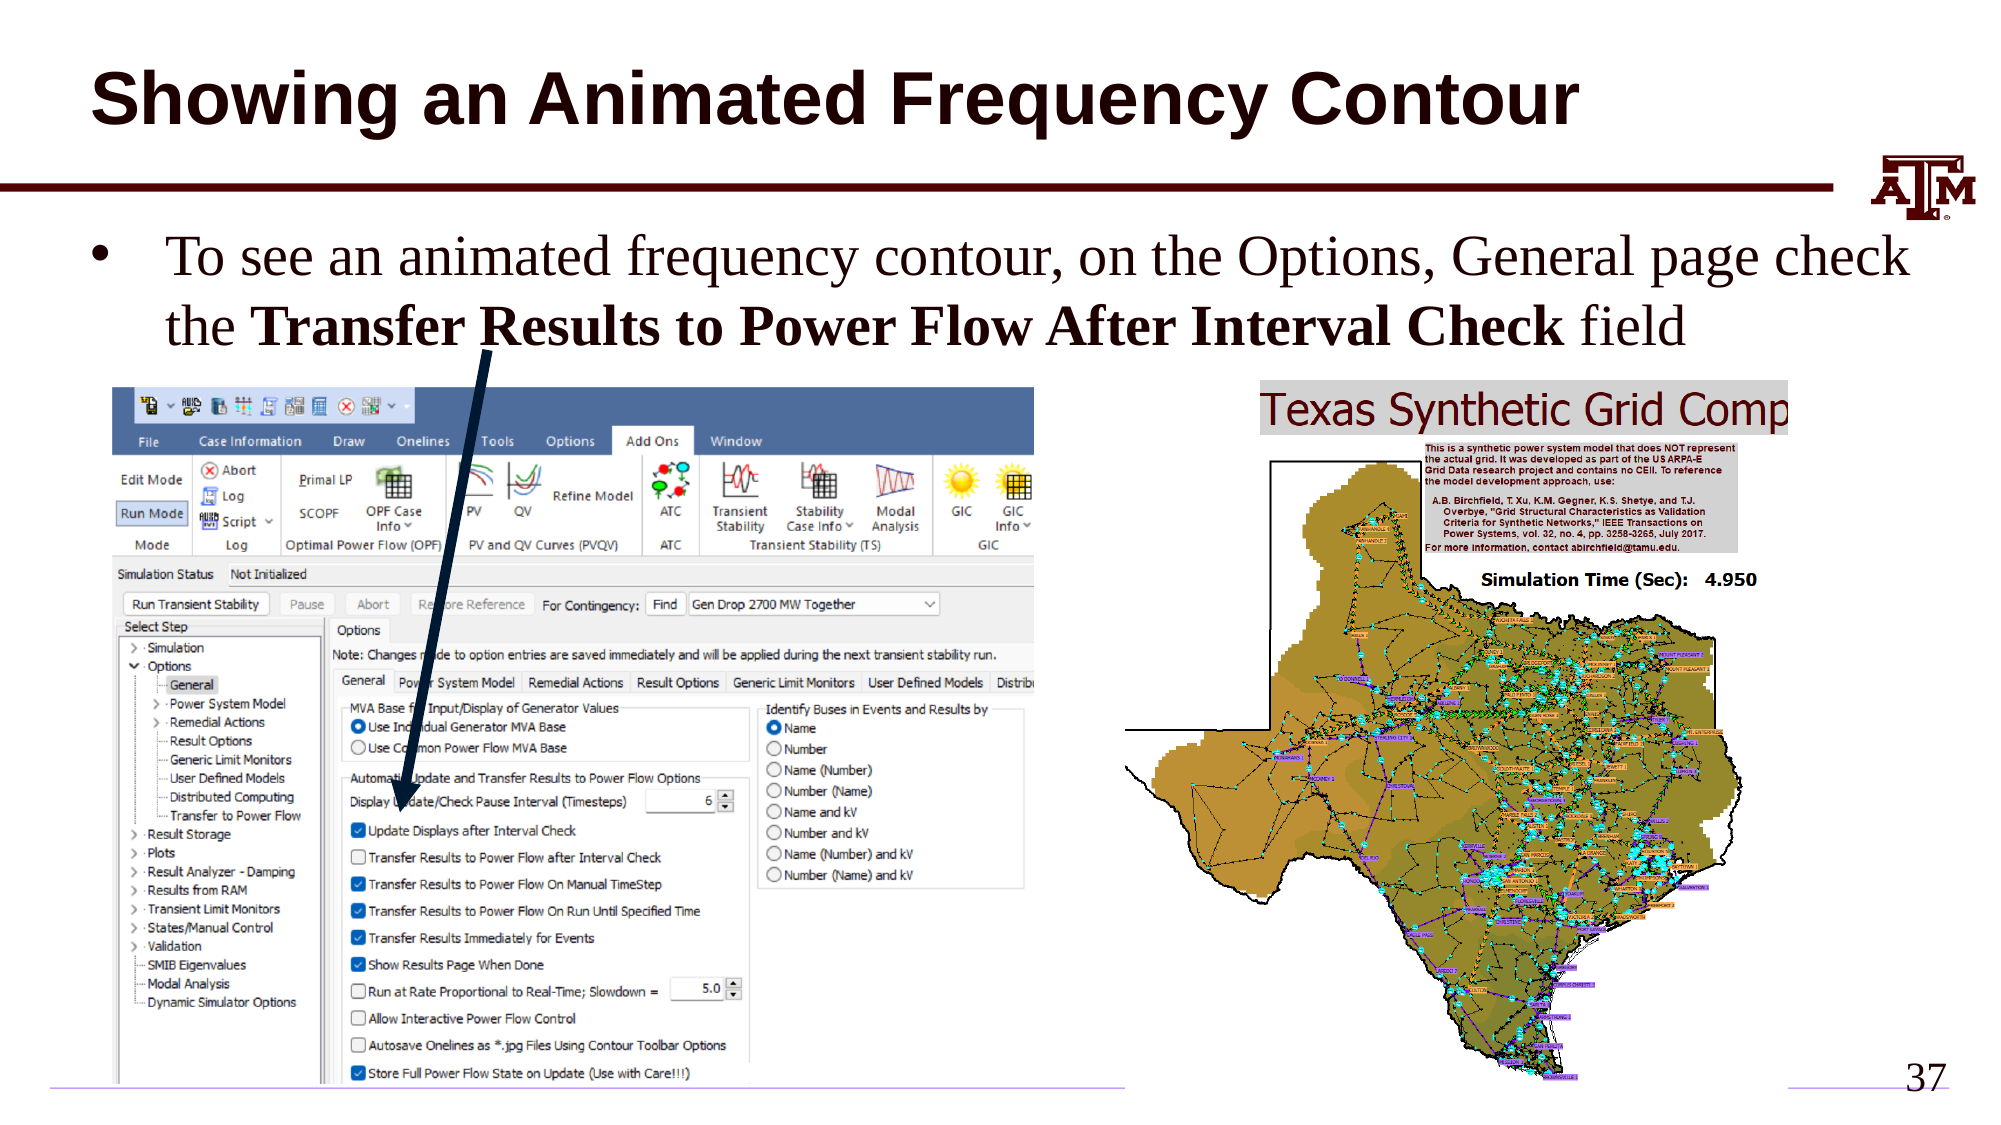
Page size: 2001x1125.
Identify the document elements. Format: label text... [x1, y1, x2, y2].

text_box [399, 349, 488, 813]
picture [112, 387, 1034, 1084]
slide_number 36 [1862, 1037, 1963, 1113]
list To see an animated frequency contour, on the Options, General page check the Transfer Results to Power Flow After Interval Check field [74, 209, 1929, 823]
title Showing an Animated Frequency Contour [74, 12, 1909, 188]
picture [1856, 137, 1990, 238]
picture [1124, 362, 1788, 1096]
